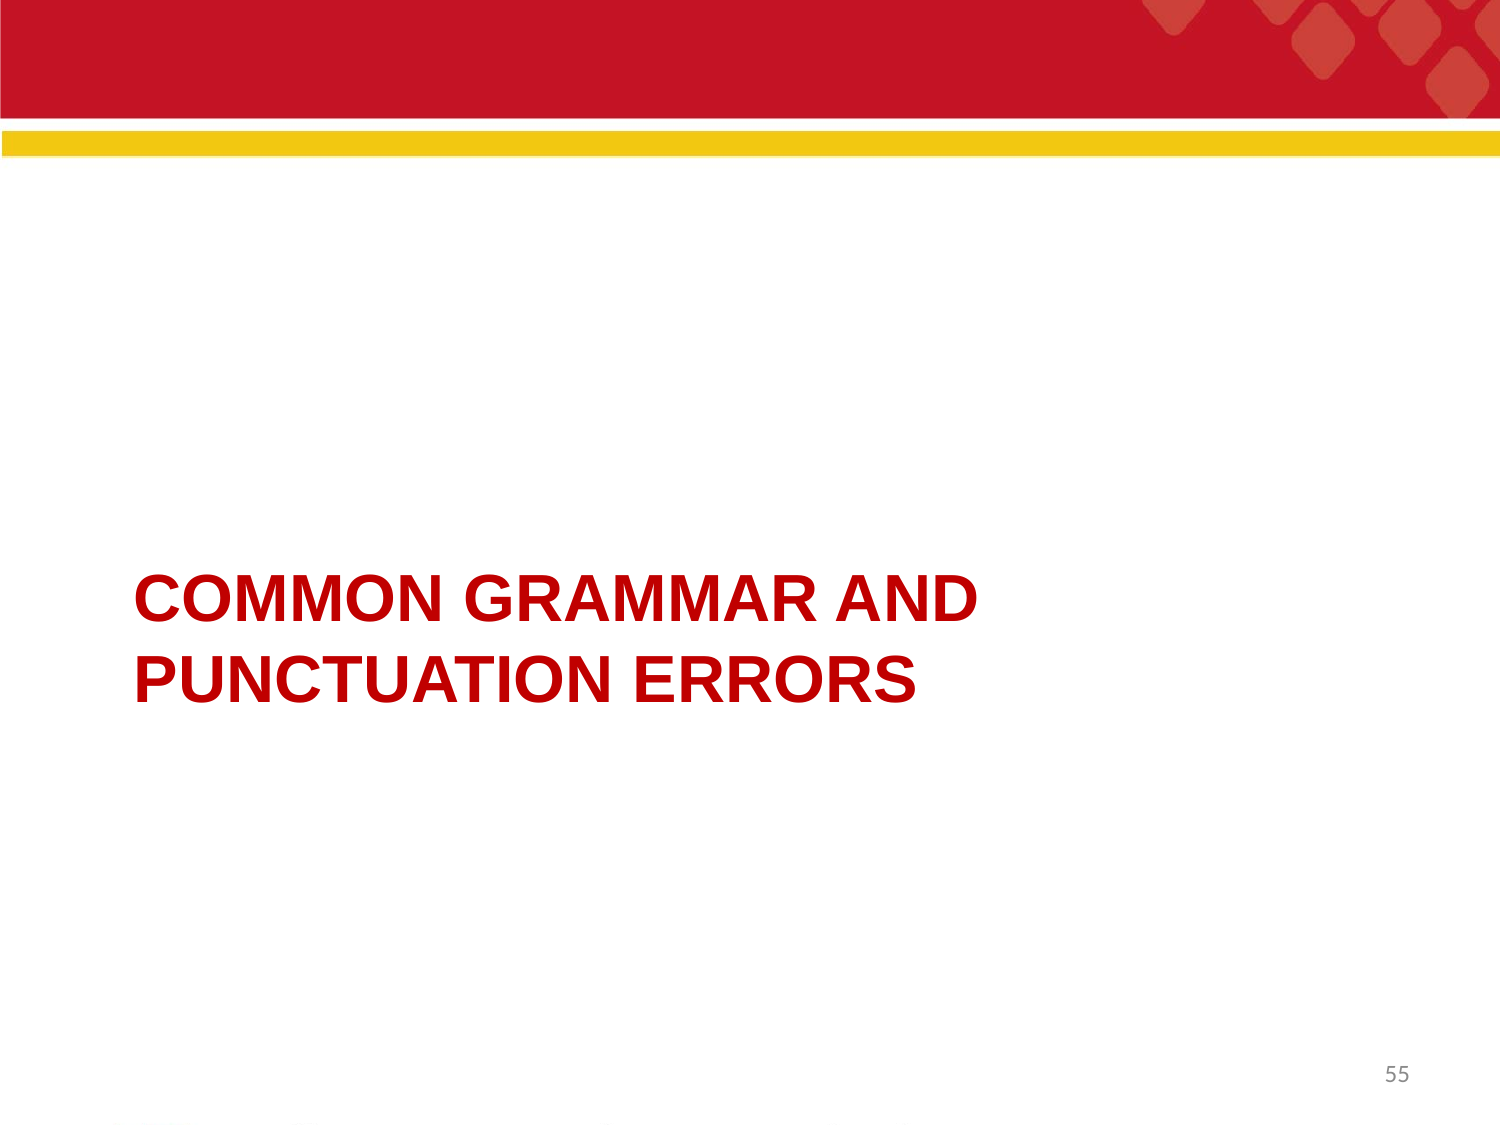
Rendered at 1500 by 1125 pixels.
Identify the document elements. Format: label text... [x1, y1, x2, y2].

list COMMON GRAMMAR AND PUNCTUATION ERRORS [118, 476, 1394, 723]
slide_number 55 [1074, 1042, 1425, 1103]
picture [0, 0, 1500, 1125]
